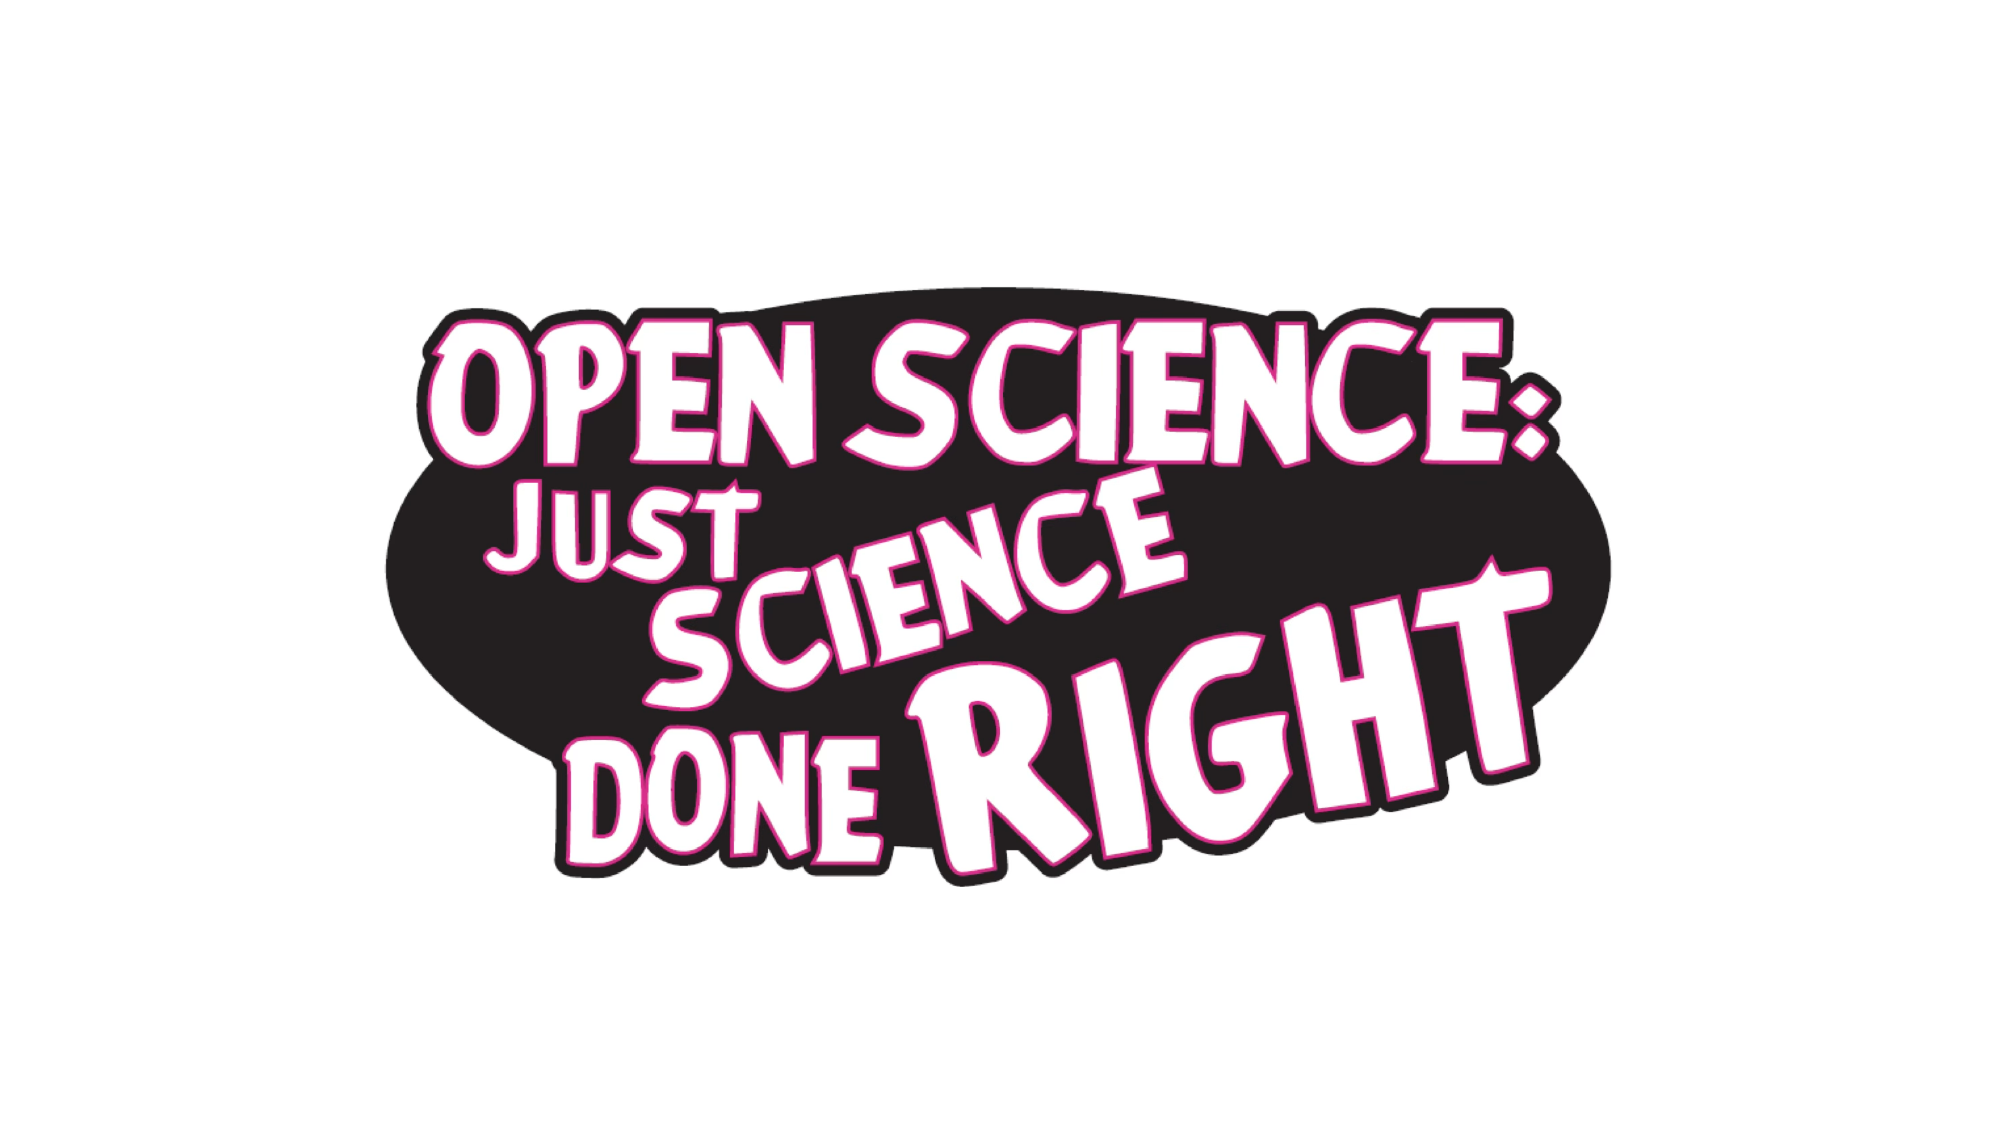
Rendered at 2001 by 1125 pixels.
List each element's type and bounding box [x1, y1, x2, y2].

picture [362, 203, 1638, 922]
